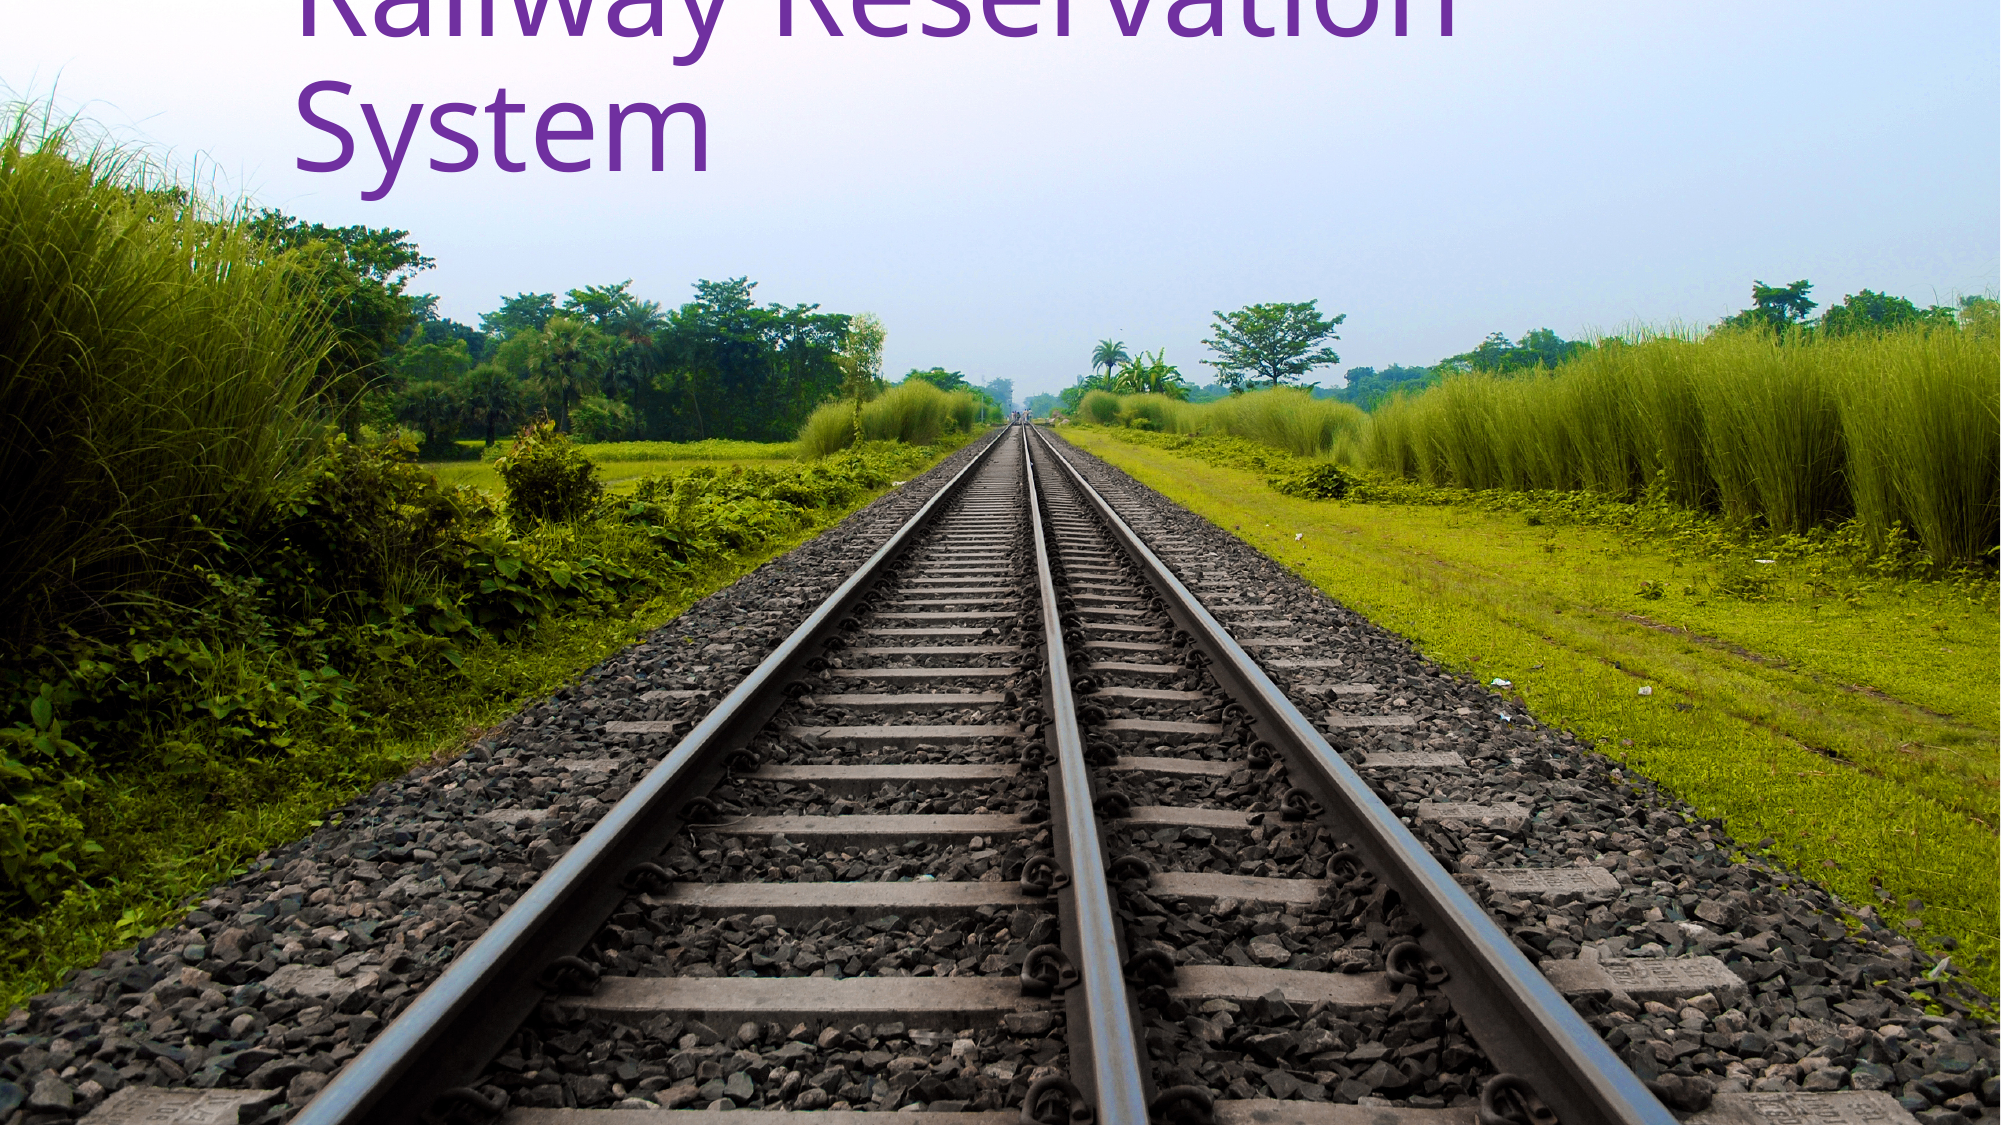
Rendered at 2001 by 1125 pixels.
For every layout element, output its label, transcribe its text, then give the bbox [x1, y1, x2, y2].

title Railway Reservation System [276, 54, 1777, 206]
picture [0, 0, 2001, 1125]
